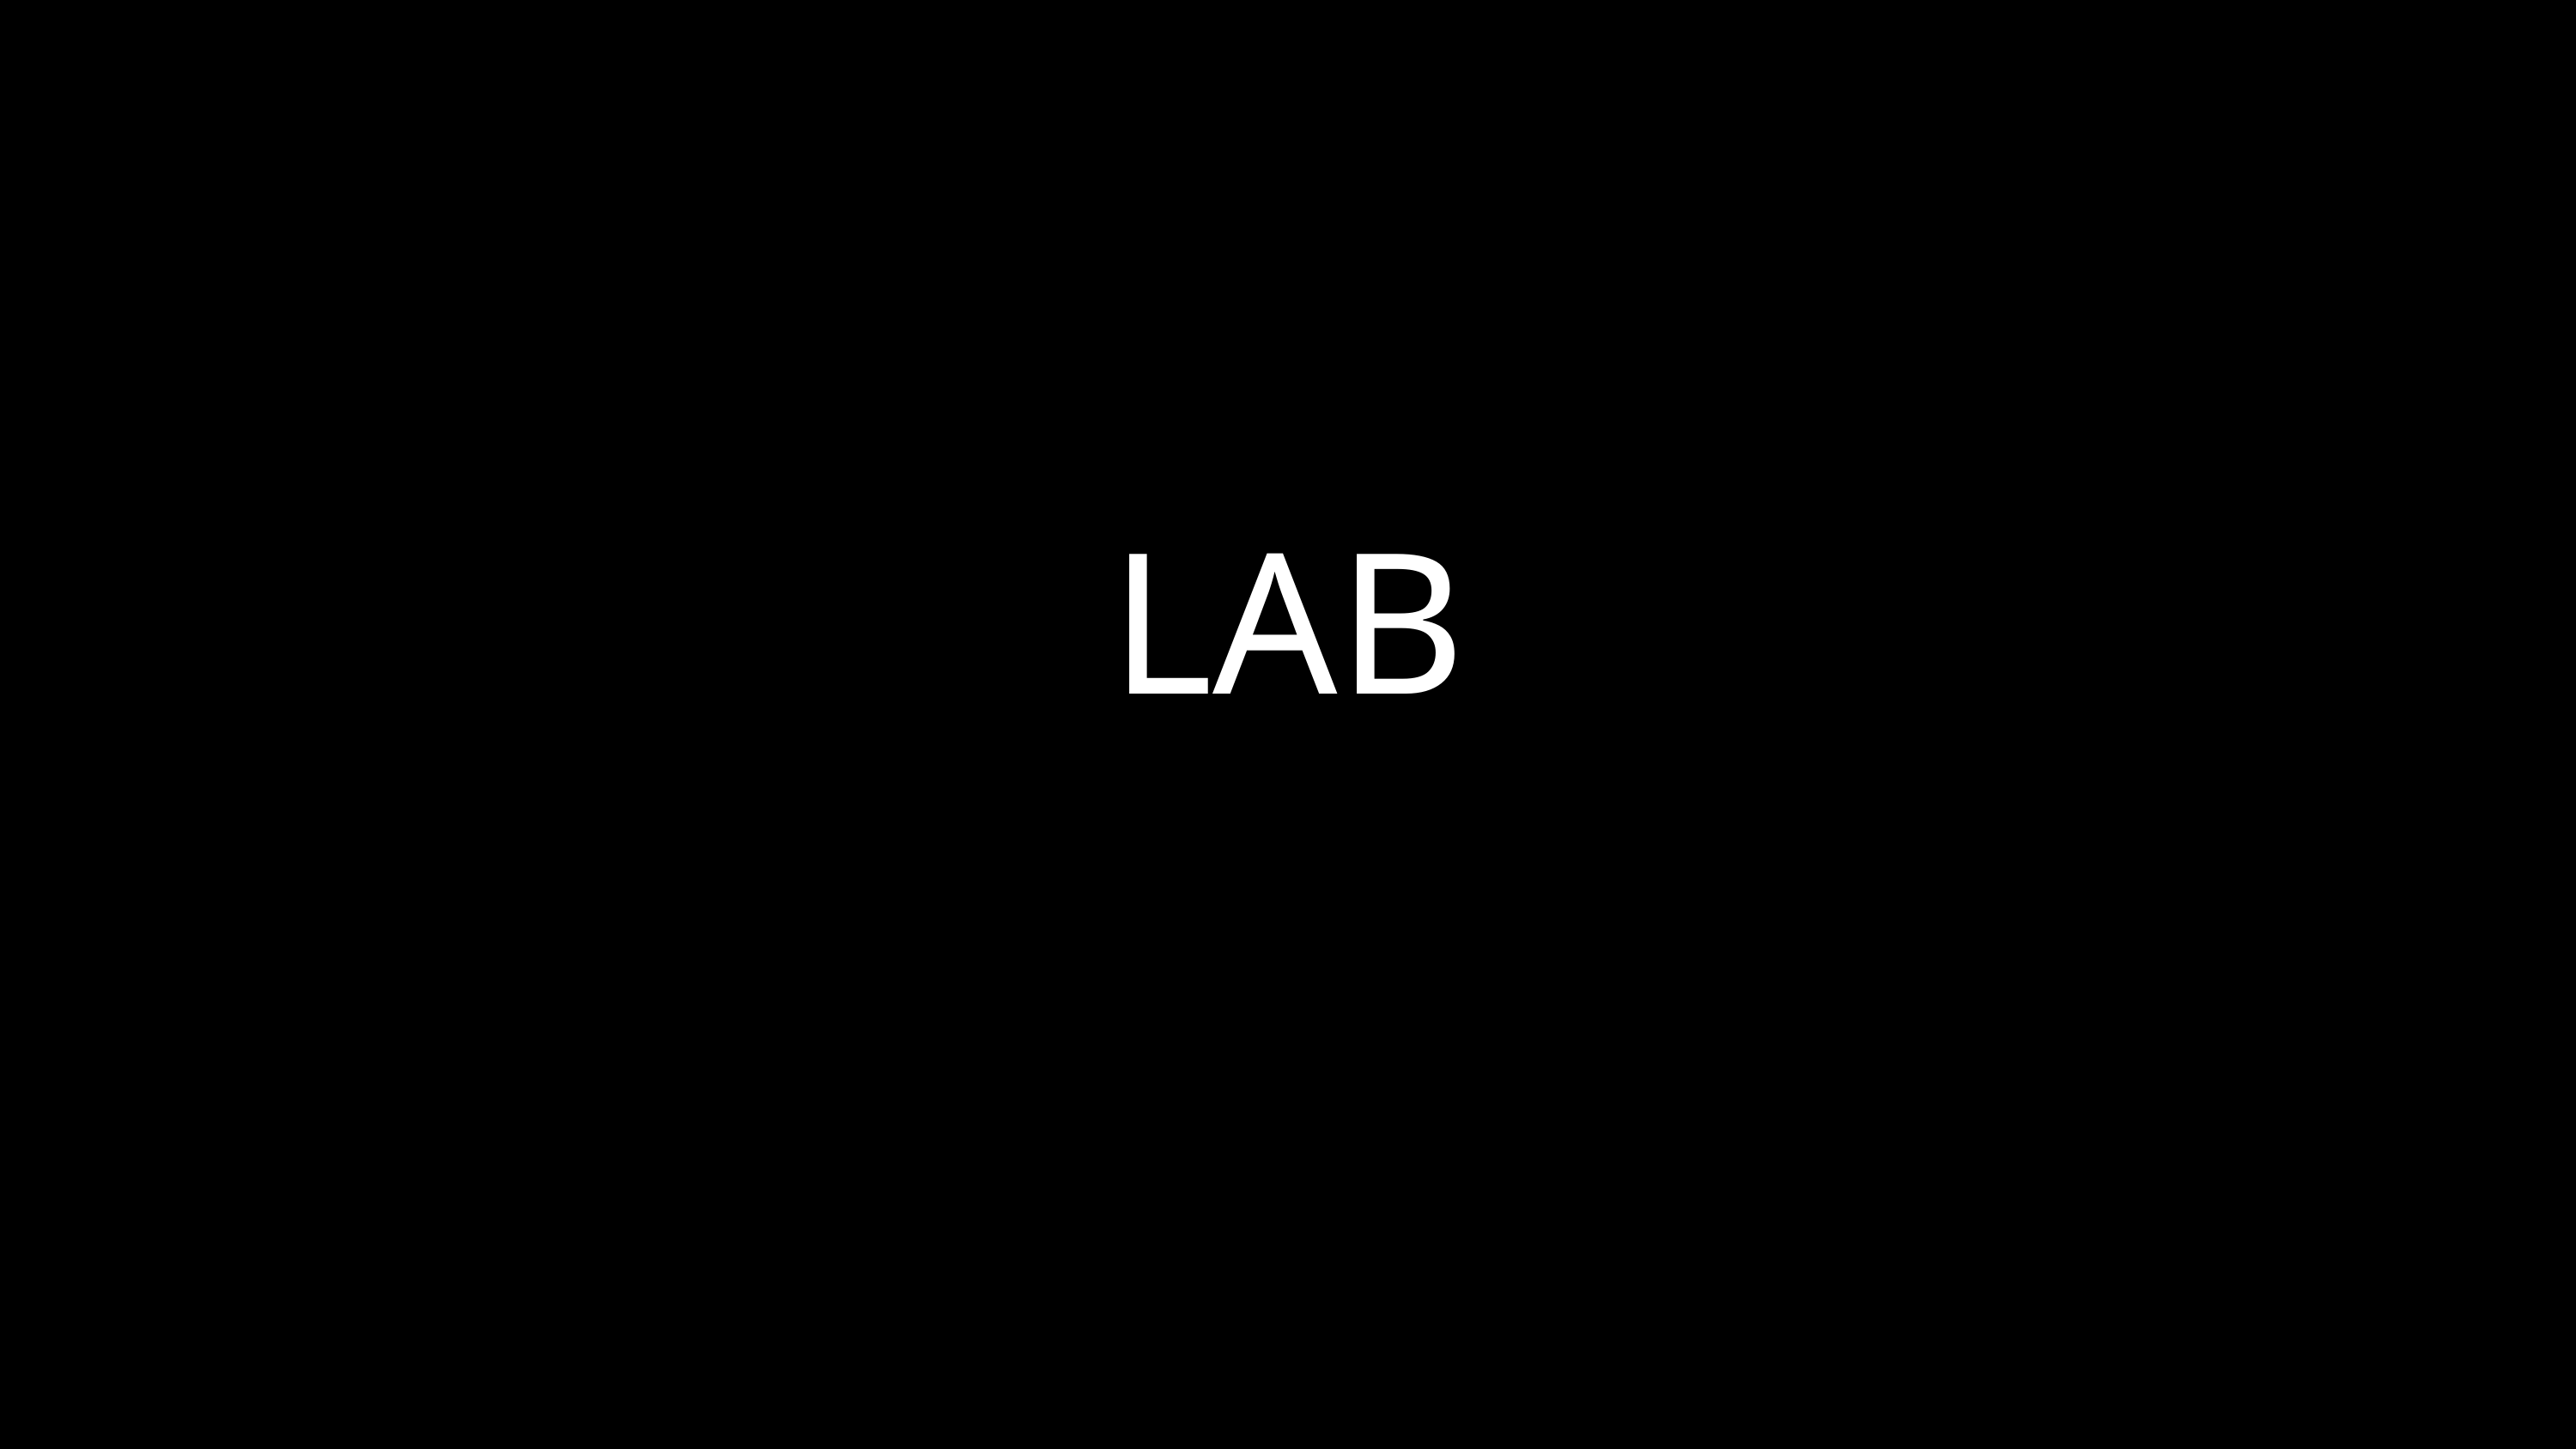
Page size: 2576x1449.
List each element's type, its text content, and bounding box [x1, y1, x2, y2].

text_box LAB [599, 533, 1977, 734]
